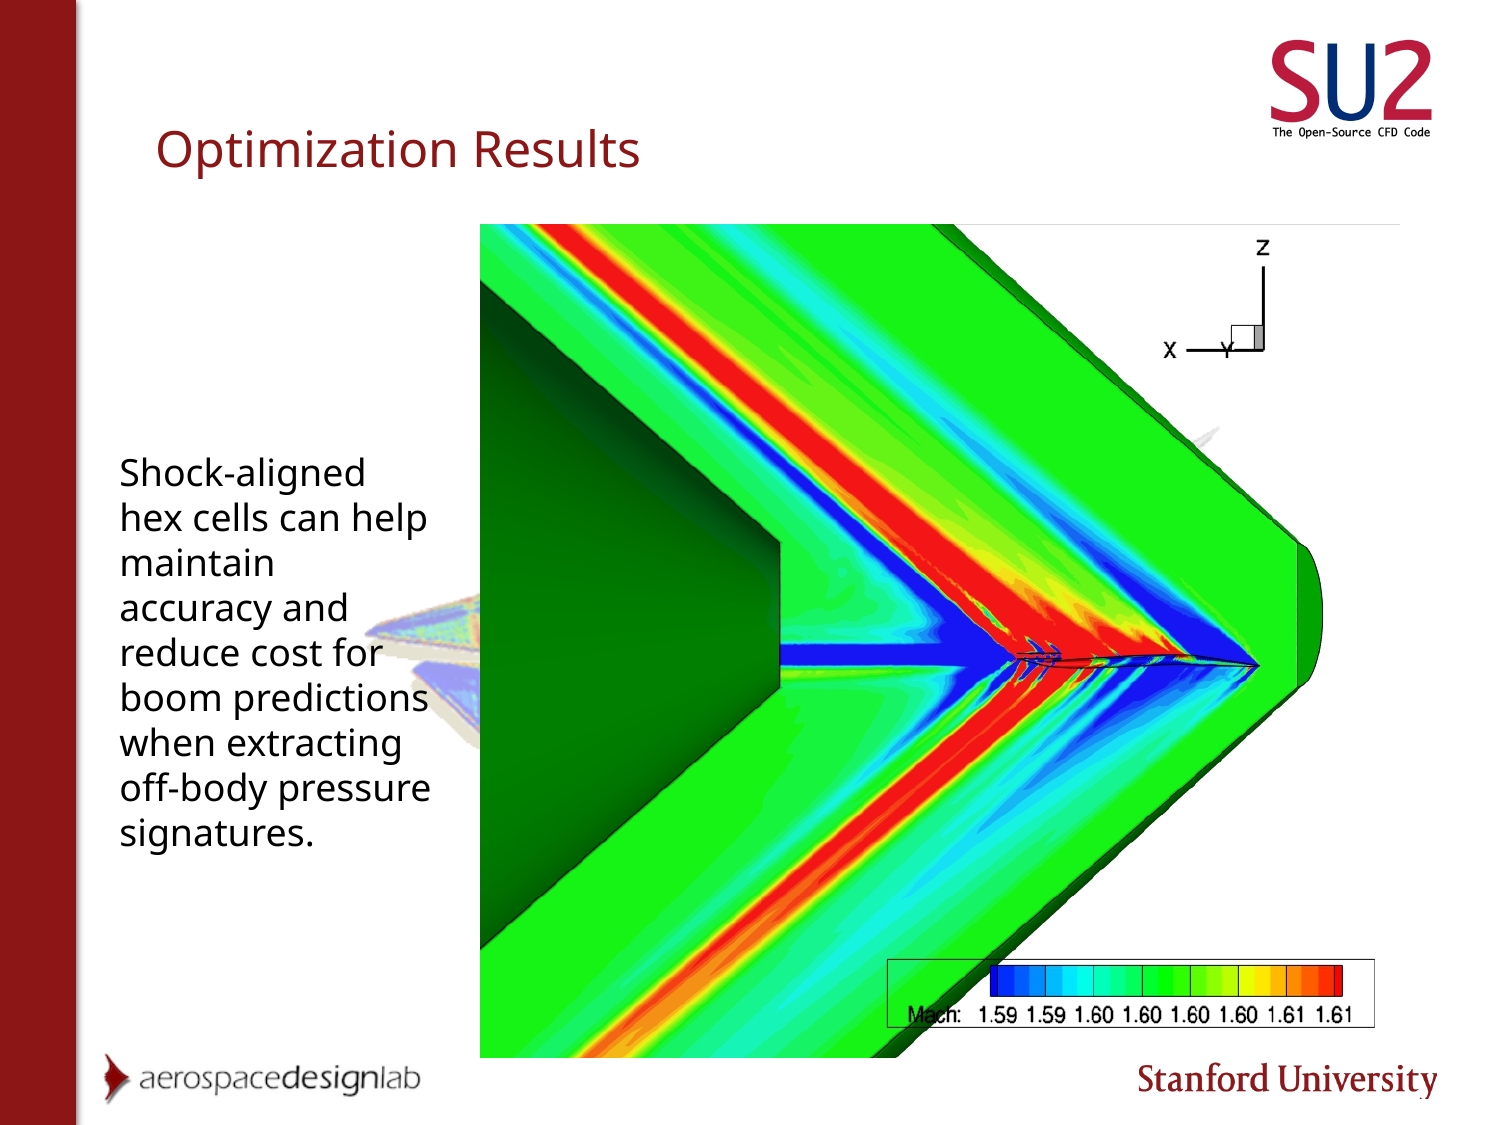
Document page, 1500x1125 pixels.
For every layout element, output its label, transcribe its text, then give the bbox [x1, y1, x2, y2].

picture [99, 1052, 425, 1106]
picture [479, 224, 1401, 1058]
picture [1268, 37, 1437, 140]
text_box Shock-aligned hex cells can help maintain accuracy and reduce cost for boom predictions when extracting off-body pressure signatures. [104, 441, 454, 861]
title Optimization Results [155, 78, 1420, 186]
picture [507, 224, 532, 247]
